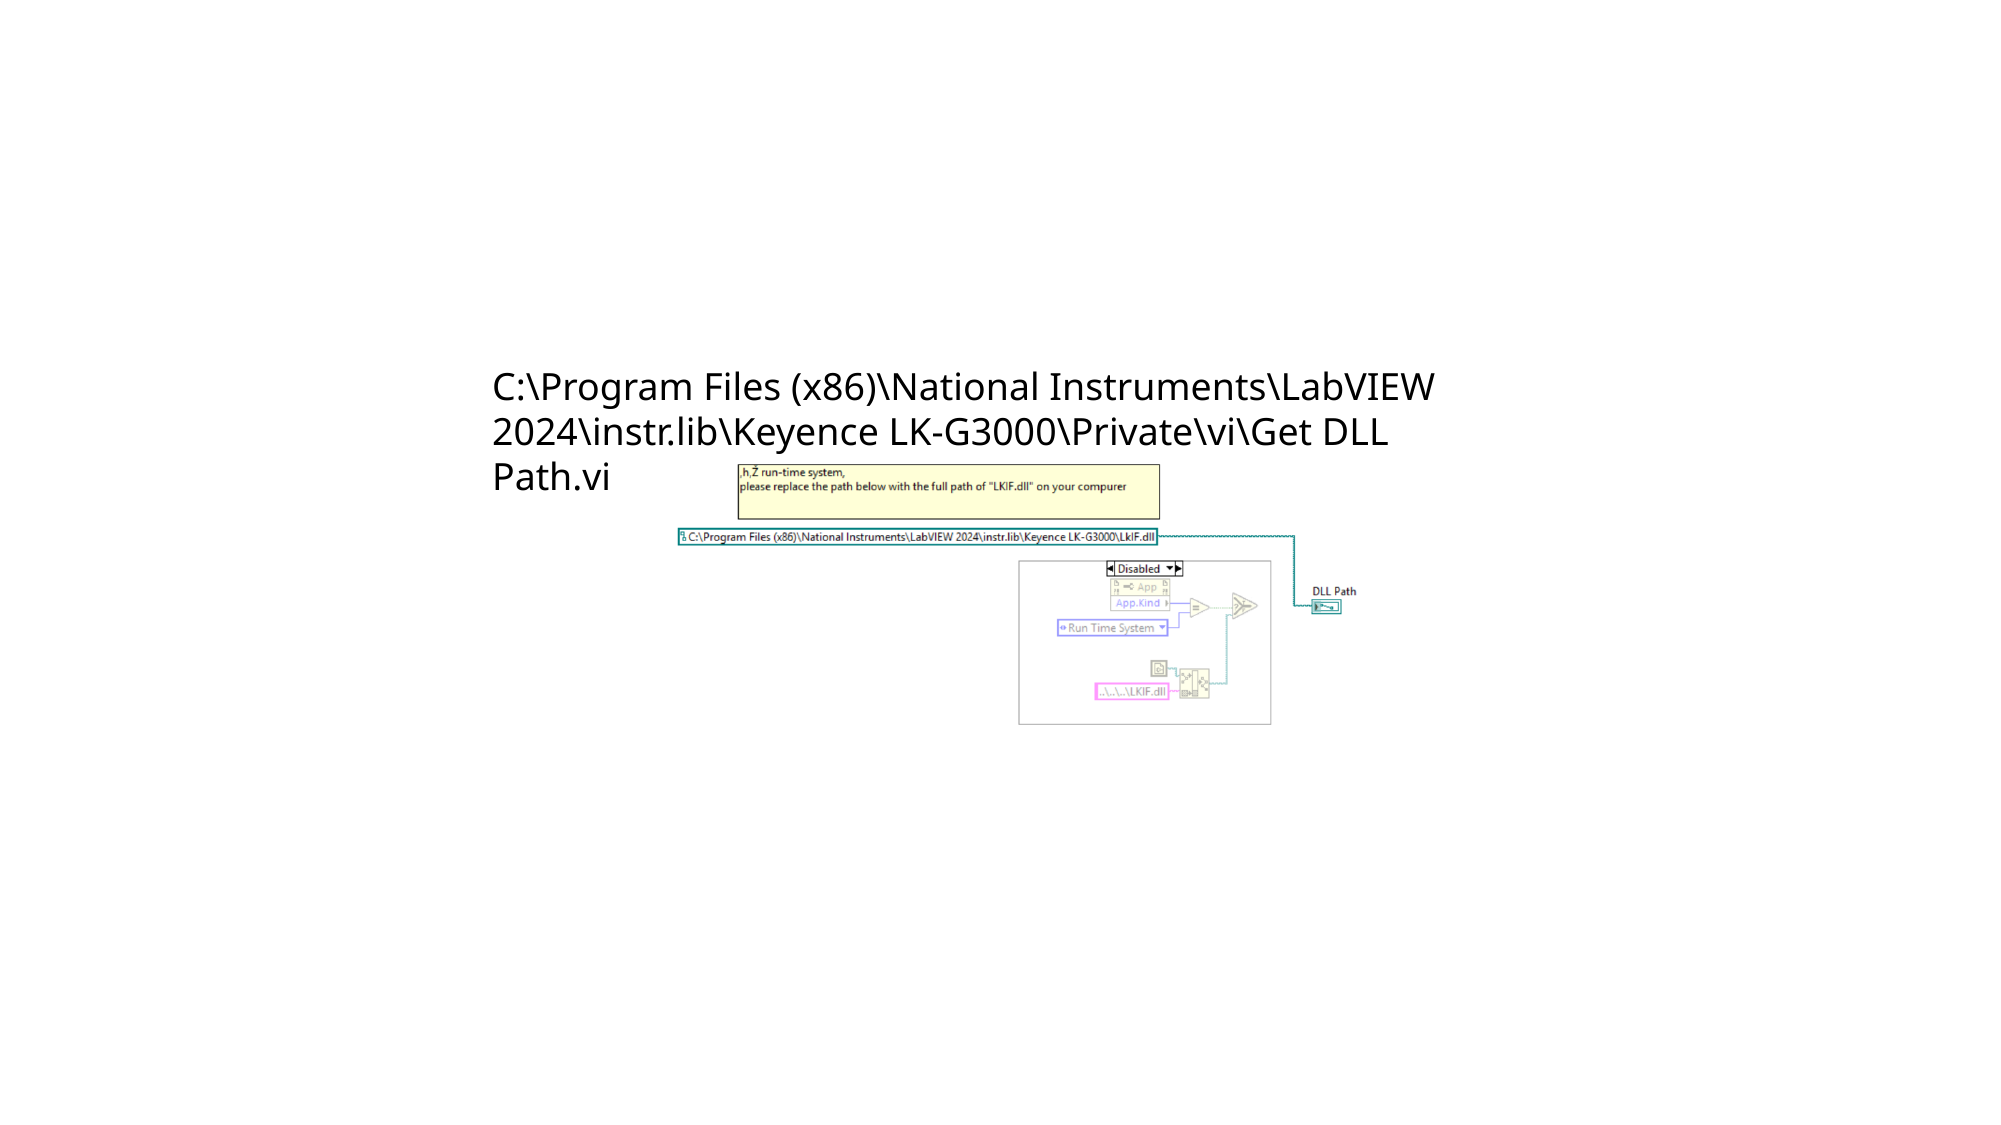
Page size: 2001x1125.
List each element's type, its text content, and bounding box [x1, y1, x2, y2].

text_box C:\Program Files (x86)\National Instruments\LabVIEW 2024\instr.lib\Keyence LK-G3000\Private\vi\Get DLL Path.vi [477, 355, 1477, 506]
picture [671, 434, 1423, 751]
